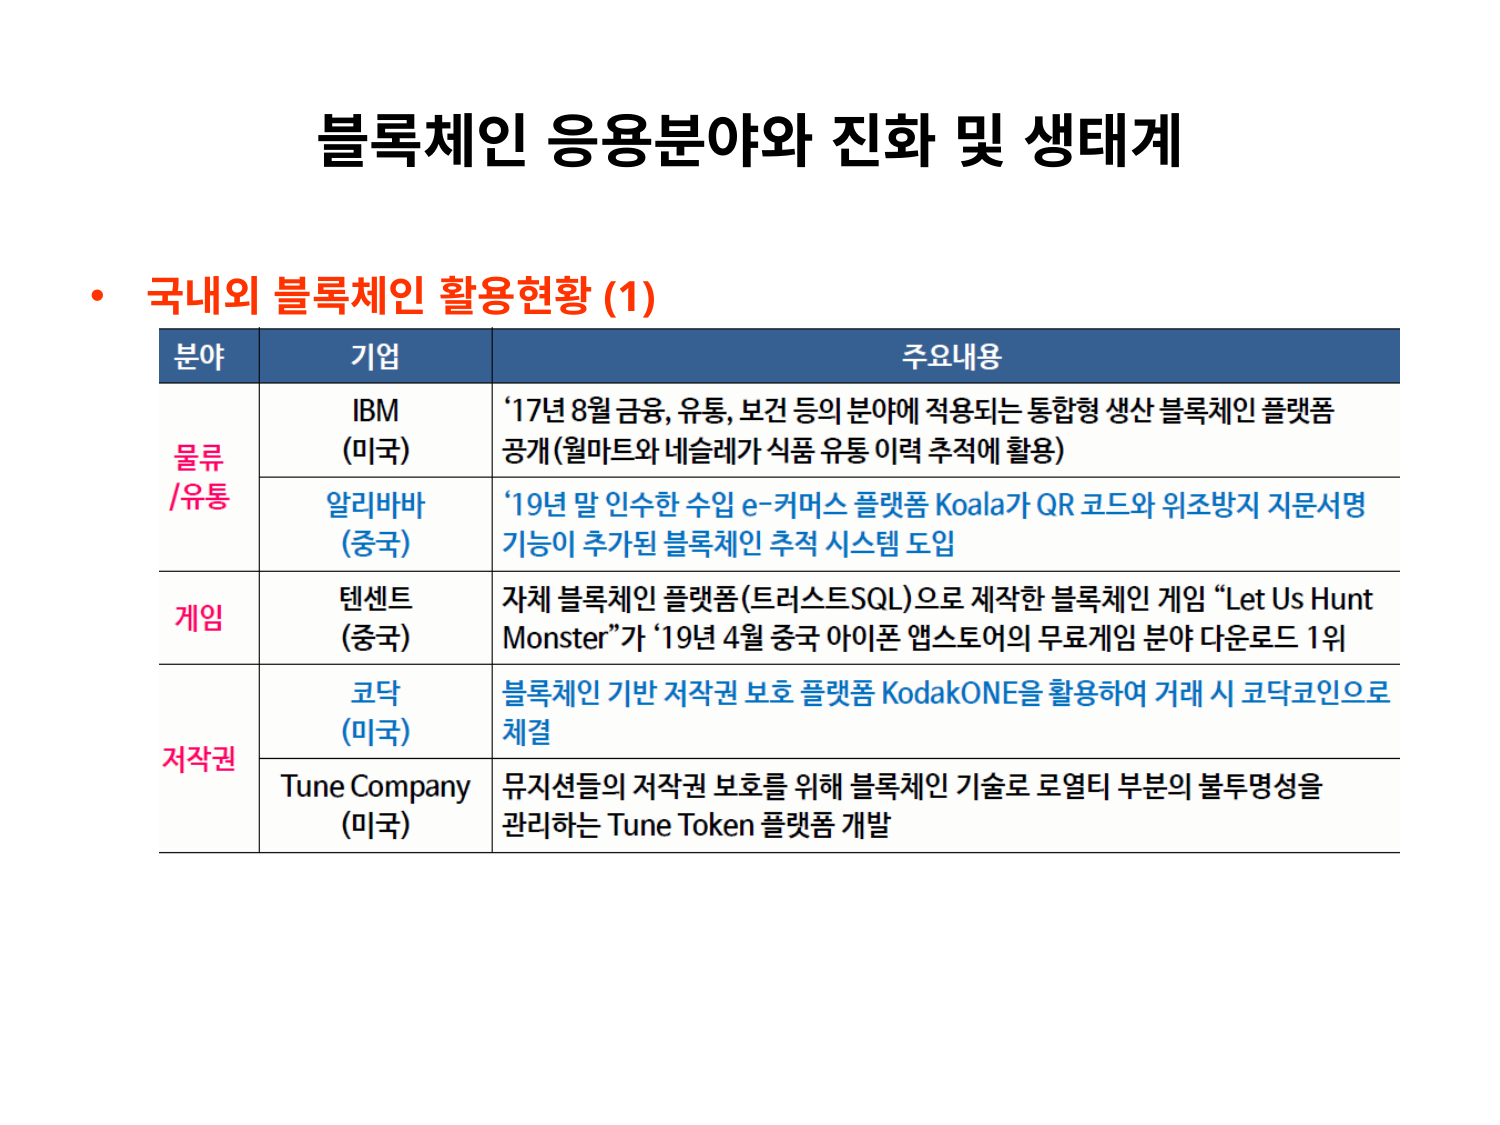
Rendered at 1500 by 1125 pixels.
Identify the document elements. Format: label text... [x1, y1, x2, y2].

title 블록체인 응용분야와 진화 및 생태계 [75, 45, 1425, 233]
list 국내외 블록체인 활용현황(1) [75, 262, 1425, 1005]
picture [159, 326, 1400, 859]
